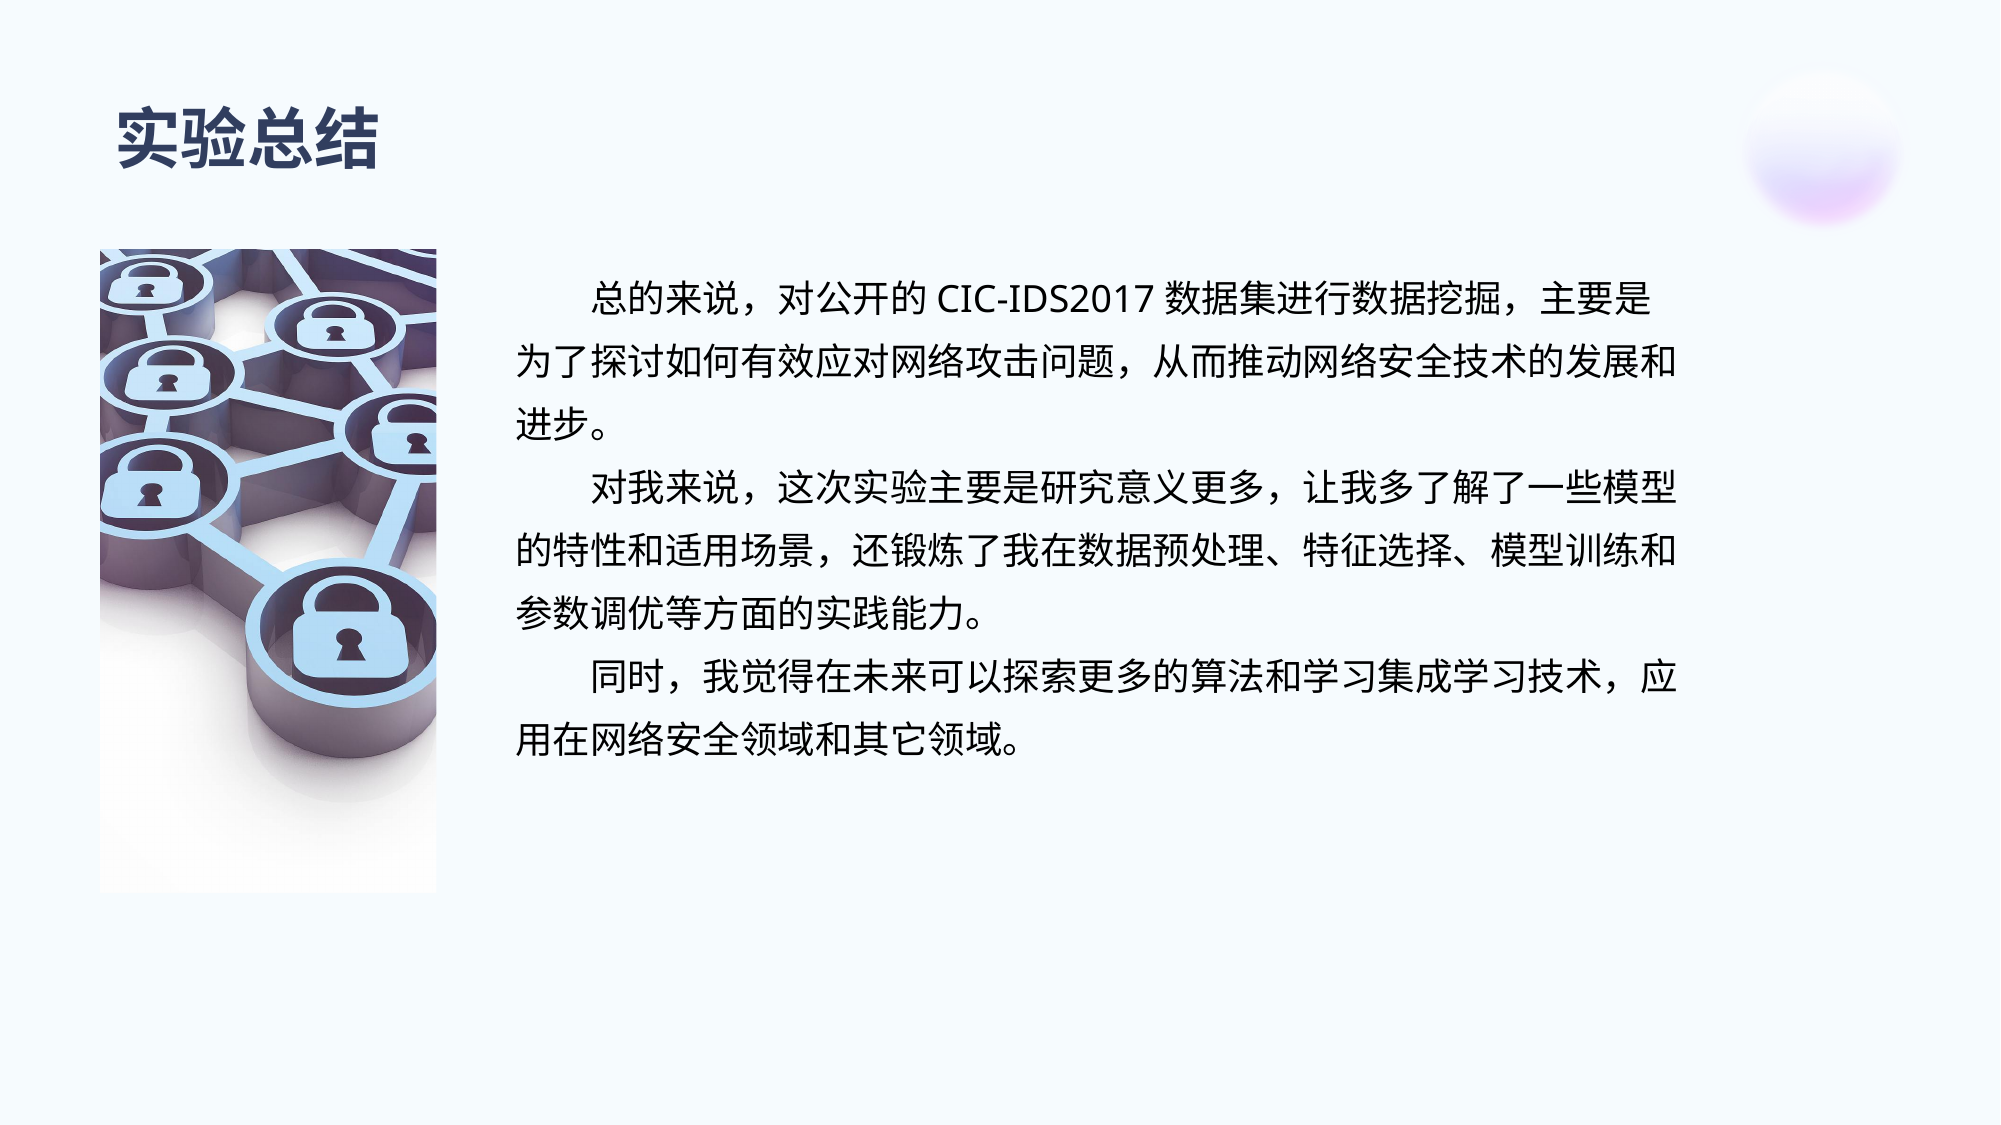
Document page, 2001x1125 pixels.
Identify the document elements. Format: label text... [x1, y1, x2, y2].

picture [99, 249, 437, 893]
text_box [650, 636, 1280, 875]
text_box 总的来说，对公开的CIC-IDS2017数据集进行数据挖掘，主要是为了探讨如何有效应对网络攻击问题，从而推动网络安全技术的发展和进步。 对我来说，这次实验主要是研究意义更多，让我多了解了一些模型的特性和适用场景，还锻炼了我在数据预处理、特征选择、模型训练和参数调优等方面的实践能力。 同时，我觉得在未来可以探索更多的算法和学习集成学习技术，应用在网络安全领域和其它领域。 [500, 249, 1694, 879]
text_box 数据的采集期共5天，从周一开始，周一只包括正常的流量。其余四天实施的攻击包括但不限于蛮力FTP、蛮力SSH、DoS、Web攻击、渗透、Botnet和DDoS等网络攻击。 [1729, 54, 1917, 243]
title 实验总结 [114, 59, 1886, 178]
